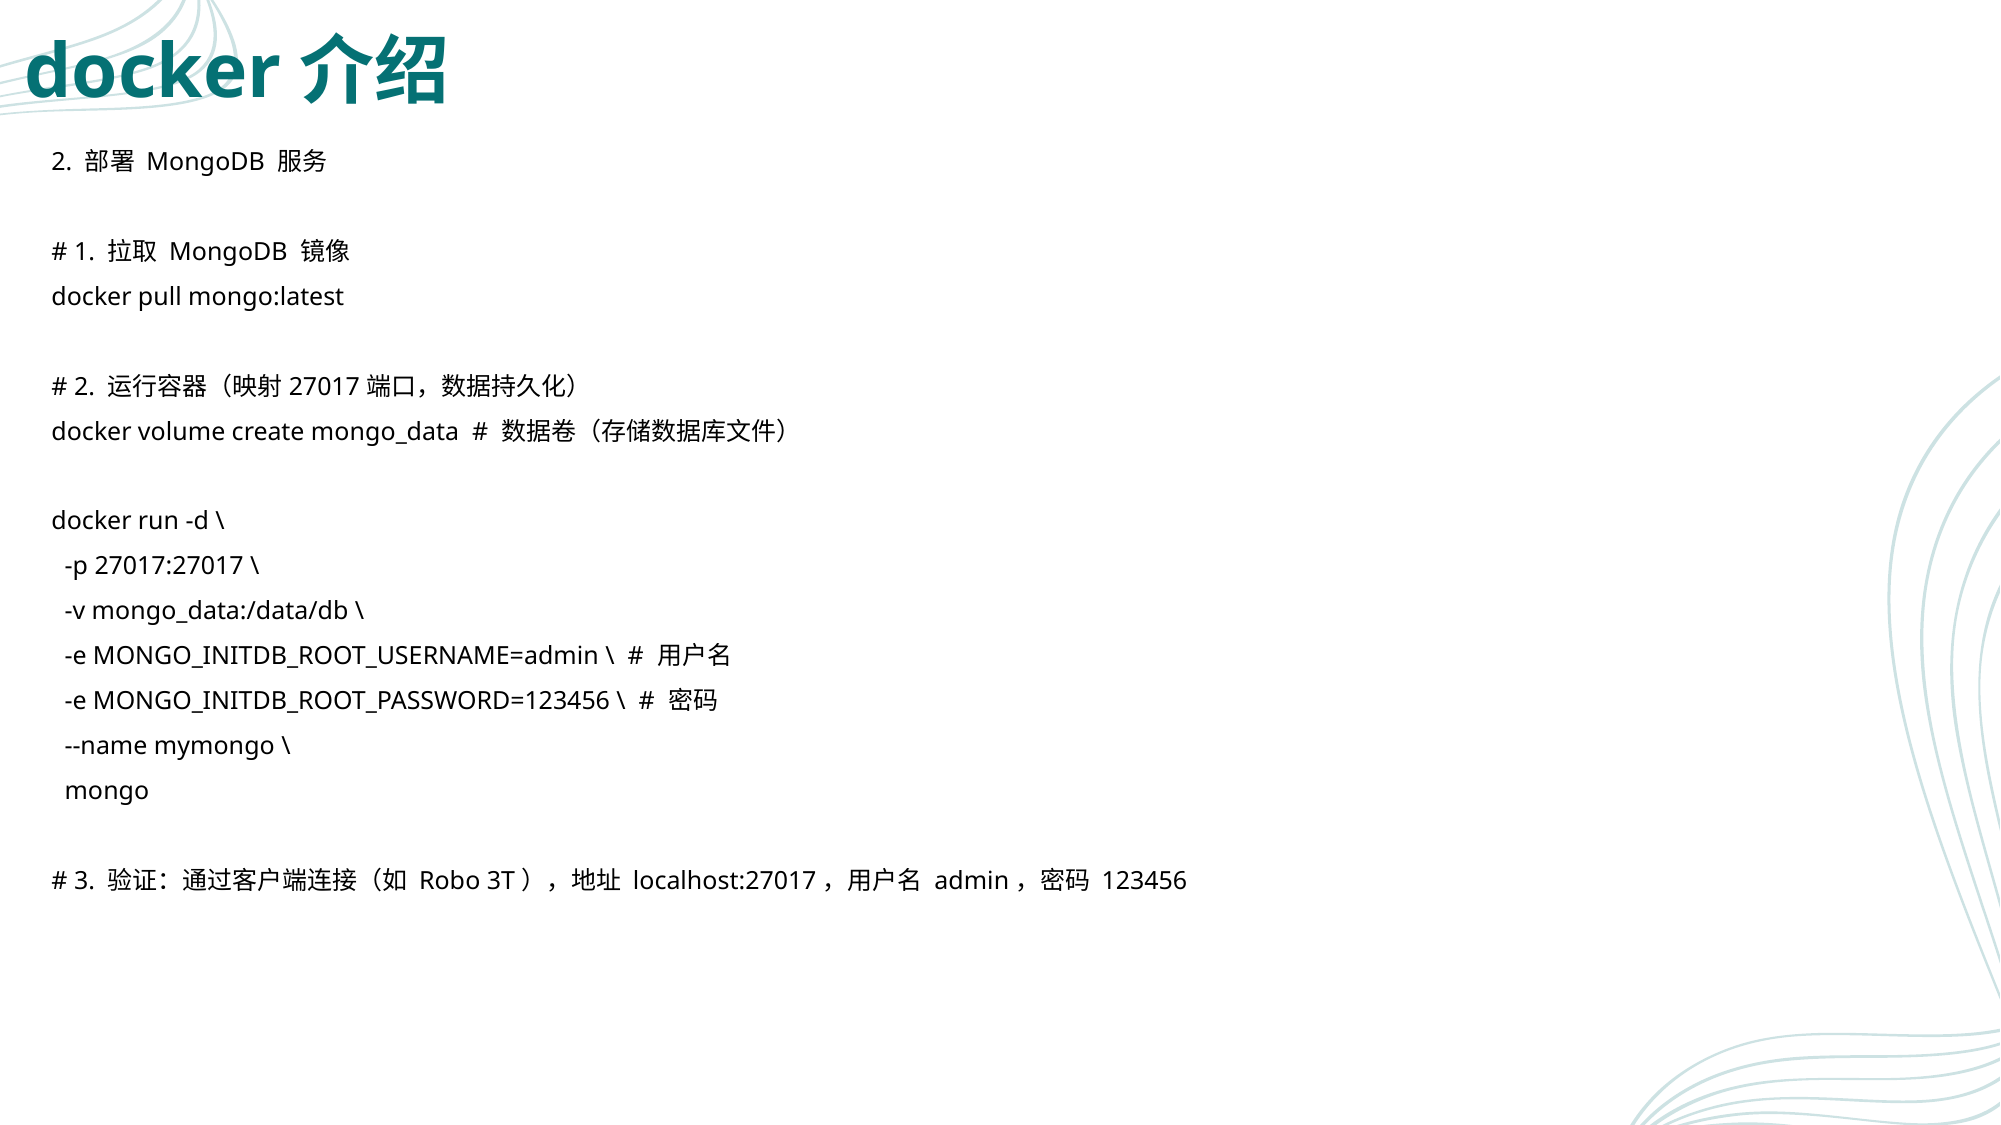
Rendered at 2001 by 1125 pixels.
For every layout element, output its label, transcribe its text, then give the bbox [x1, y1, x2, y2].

title docker介绍 [24, 21, 1796, 113]
text_box 2. 部署 MongoDB 服务 # 1. 拉取 MongoDB 镜像 docker pull mongo:latest # 2. 运行容器（映射27017端口，数据持久化） docker volume create mongo_data # 数据卷（存储数据库文件） docker run -d \ -p 27017:27017 \ -v mongo_data:/data/db \ -e MONGO_INITDB_ROOT_USERNAME=admin \ # 用户名 -e MONGO_INITDB_ROOT_PASSWORD=123456 \ # 密码 --name mymongo \ mongo # 3. 验证：通过客户端连接（如 Robo 3T），地址 localhost:27017，用户名 admin，密码 123456 [36, 137, 1862, 1068]
